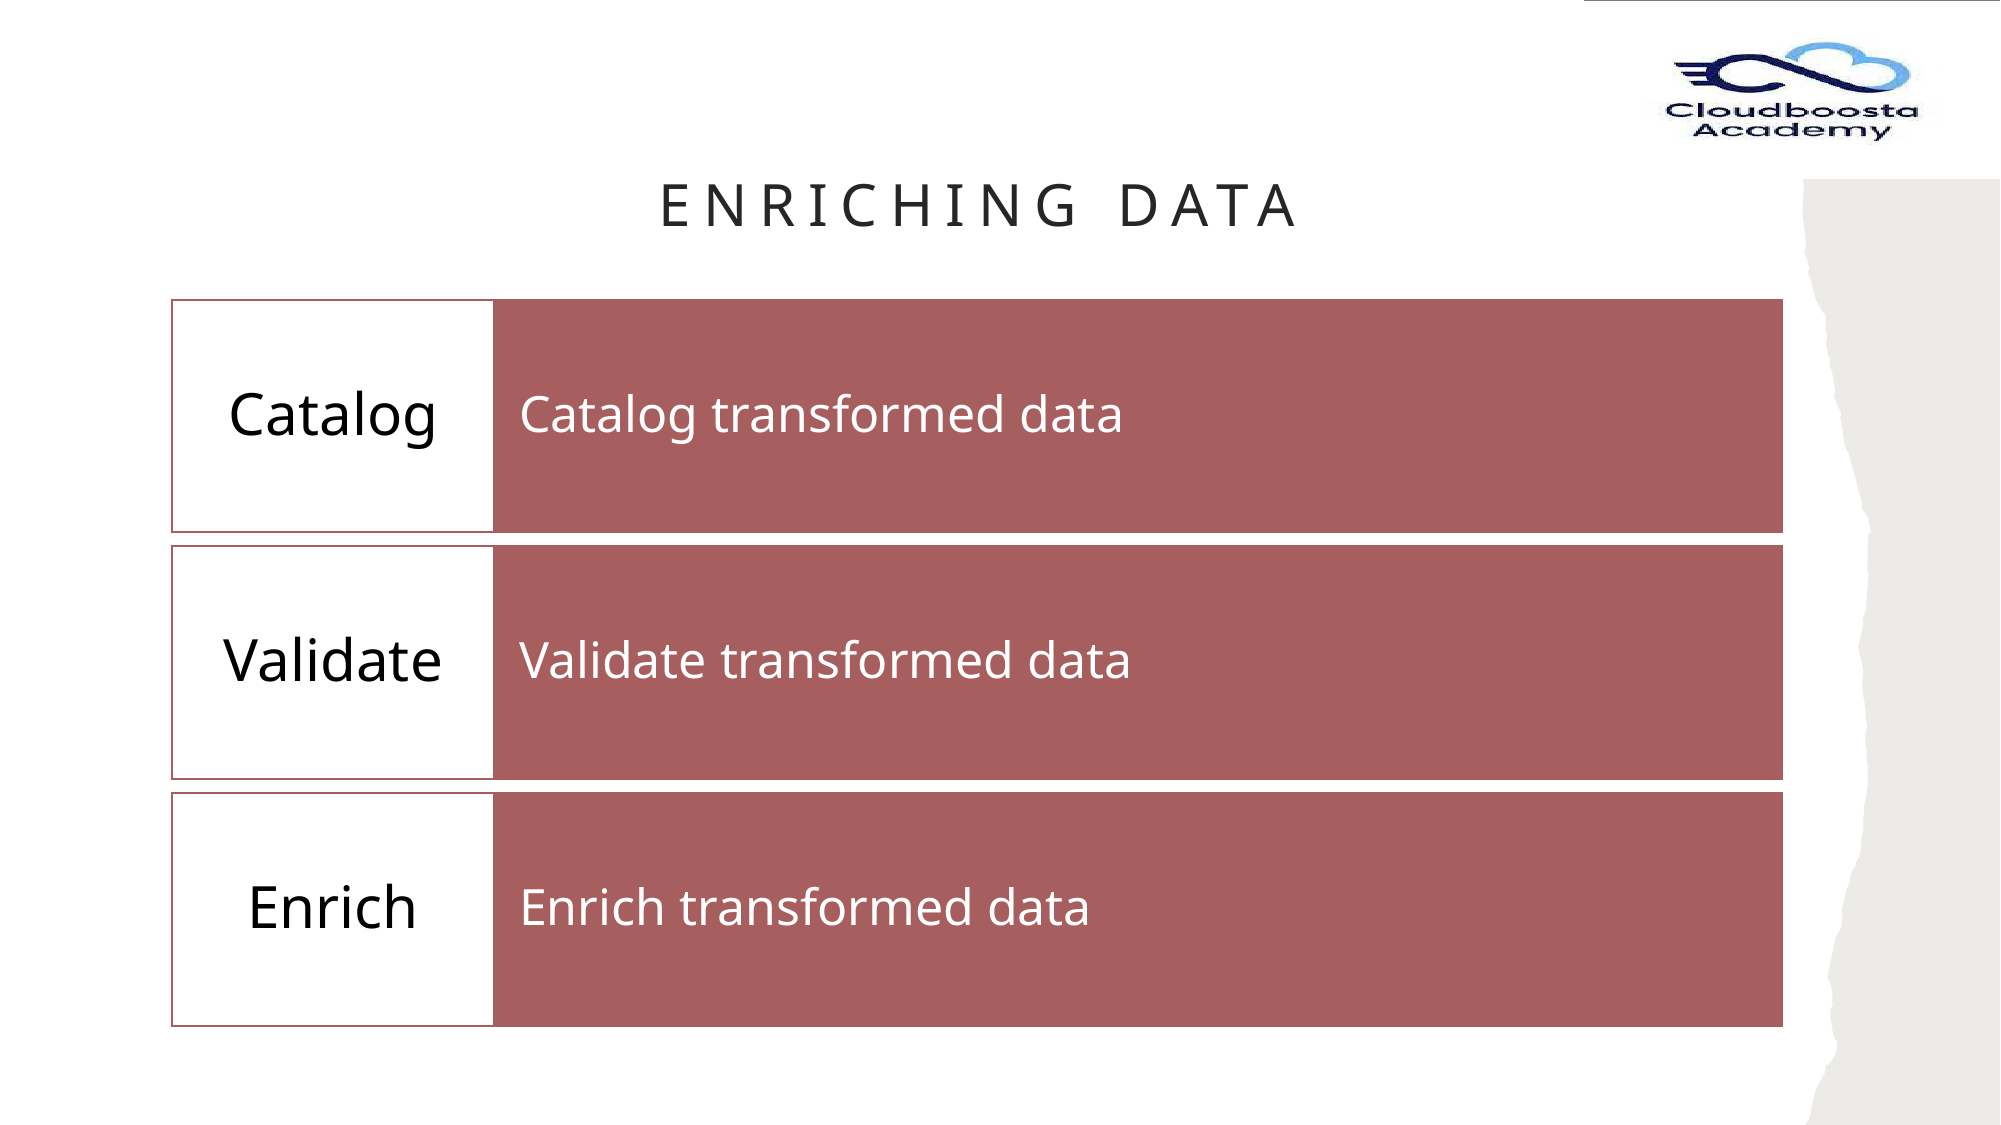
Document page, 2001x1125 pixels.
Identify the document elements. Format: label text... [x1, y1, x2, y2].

title Enriching Data [172, 99, 1782, 299]
picture [1584, 0, 2000, 1125]
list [172, 299, 1782, 1026]
